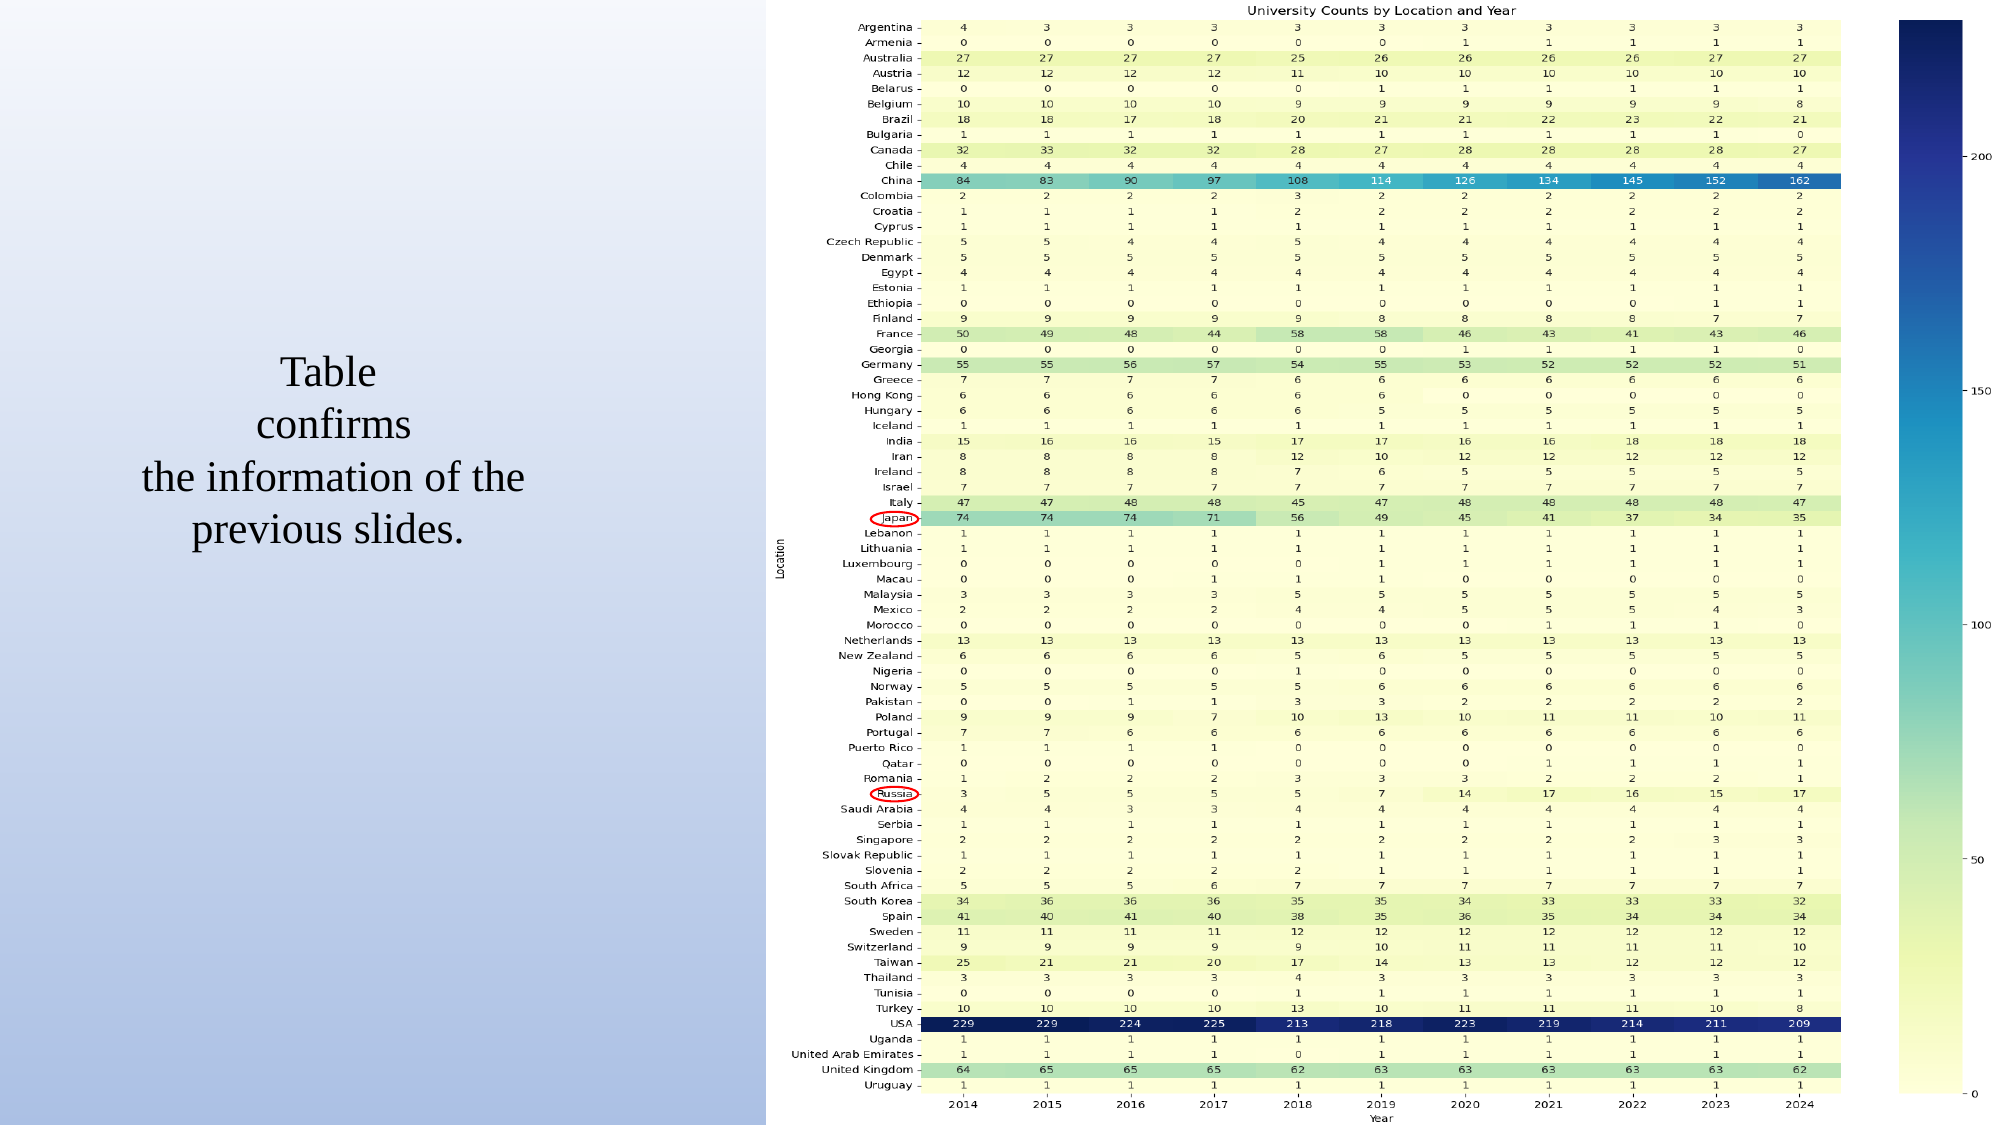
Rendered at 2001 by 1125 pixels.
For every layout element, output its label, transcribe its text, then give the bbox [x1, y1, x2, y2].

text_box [870, 511, 919, 802]
text_box Table confirms the information of the previous slides. [76, 335, 580, 560]
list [766, 0, 2000, 1125]
